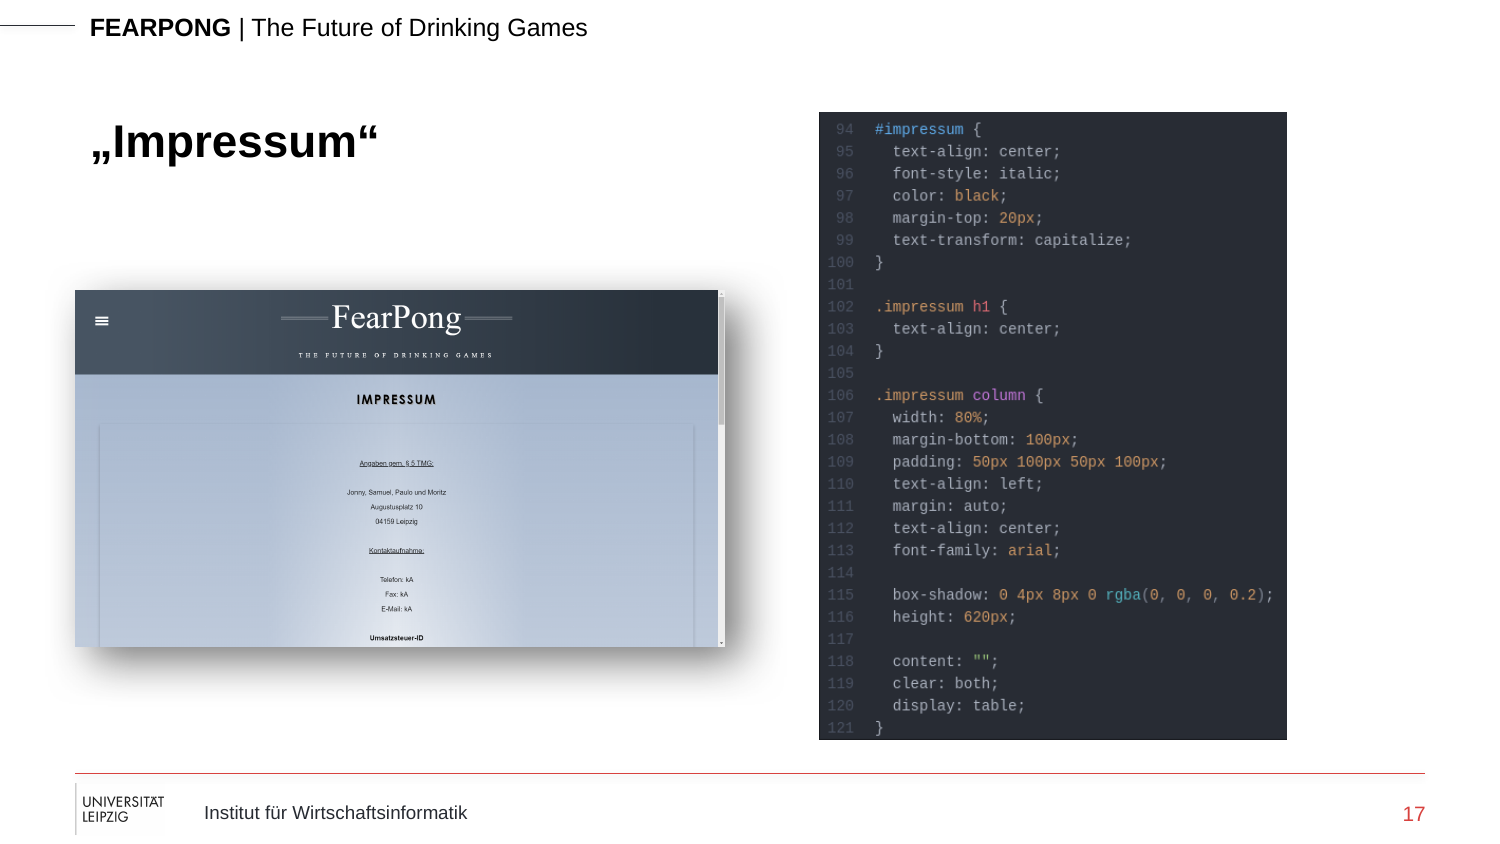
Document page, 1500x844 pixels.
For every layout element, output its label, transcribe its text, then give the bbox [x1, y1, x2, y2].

picture [819, 111, 1288, 741]
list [74, 289, 726, 648]
picture [75, 782, 165, 836]
title „Impressum“ [75, 50, 1425, 175]
slide_number 17 [1303, 800, 1426, 834]
